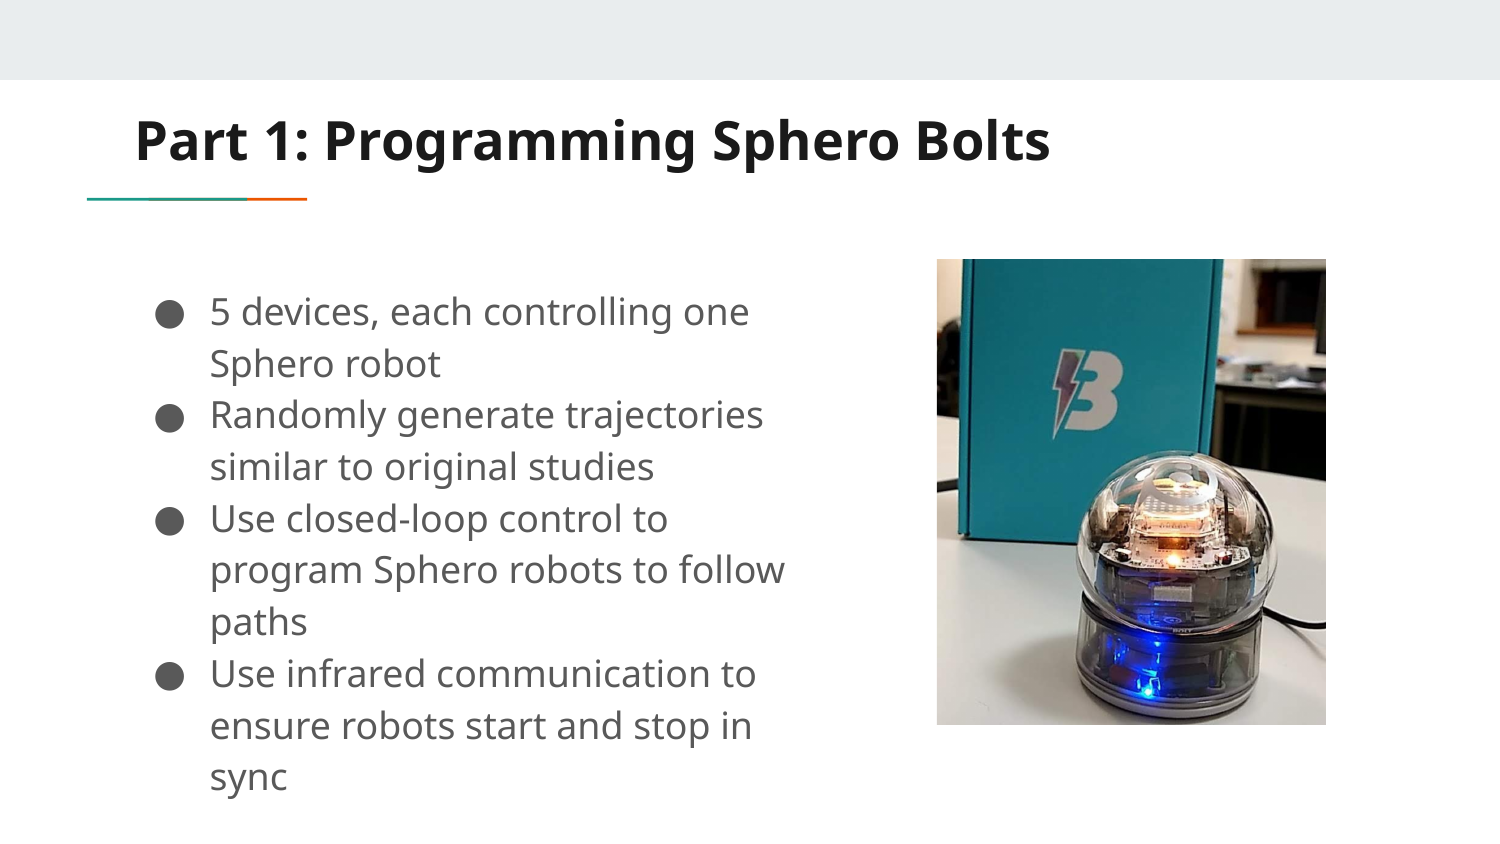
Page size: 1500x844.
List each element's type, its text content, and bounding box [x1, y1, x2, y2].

list 5 devices, each controlling one Sphero robot Randomly generate trajectories similar to original studies Use closed-loop control to program Sphero robots to follow paths Use infrared communication to ensure robots start and stop in sync [119, 266, 839, 637]
title Part 1: Programming Sphero Bolts [119, 91, 1381, 180]
picture [936, 259, 1327, 726]
